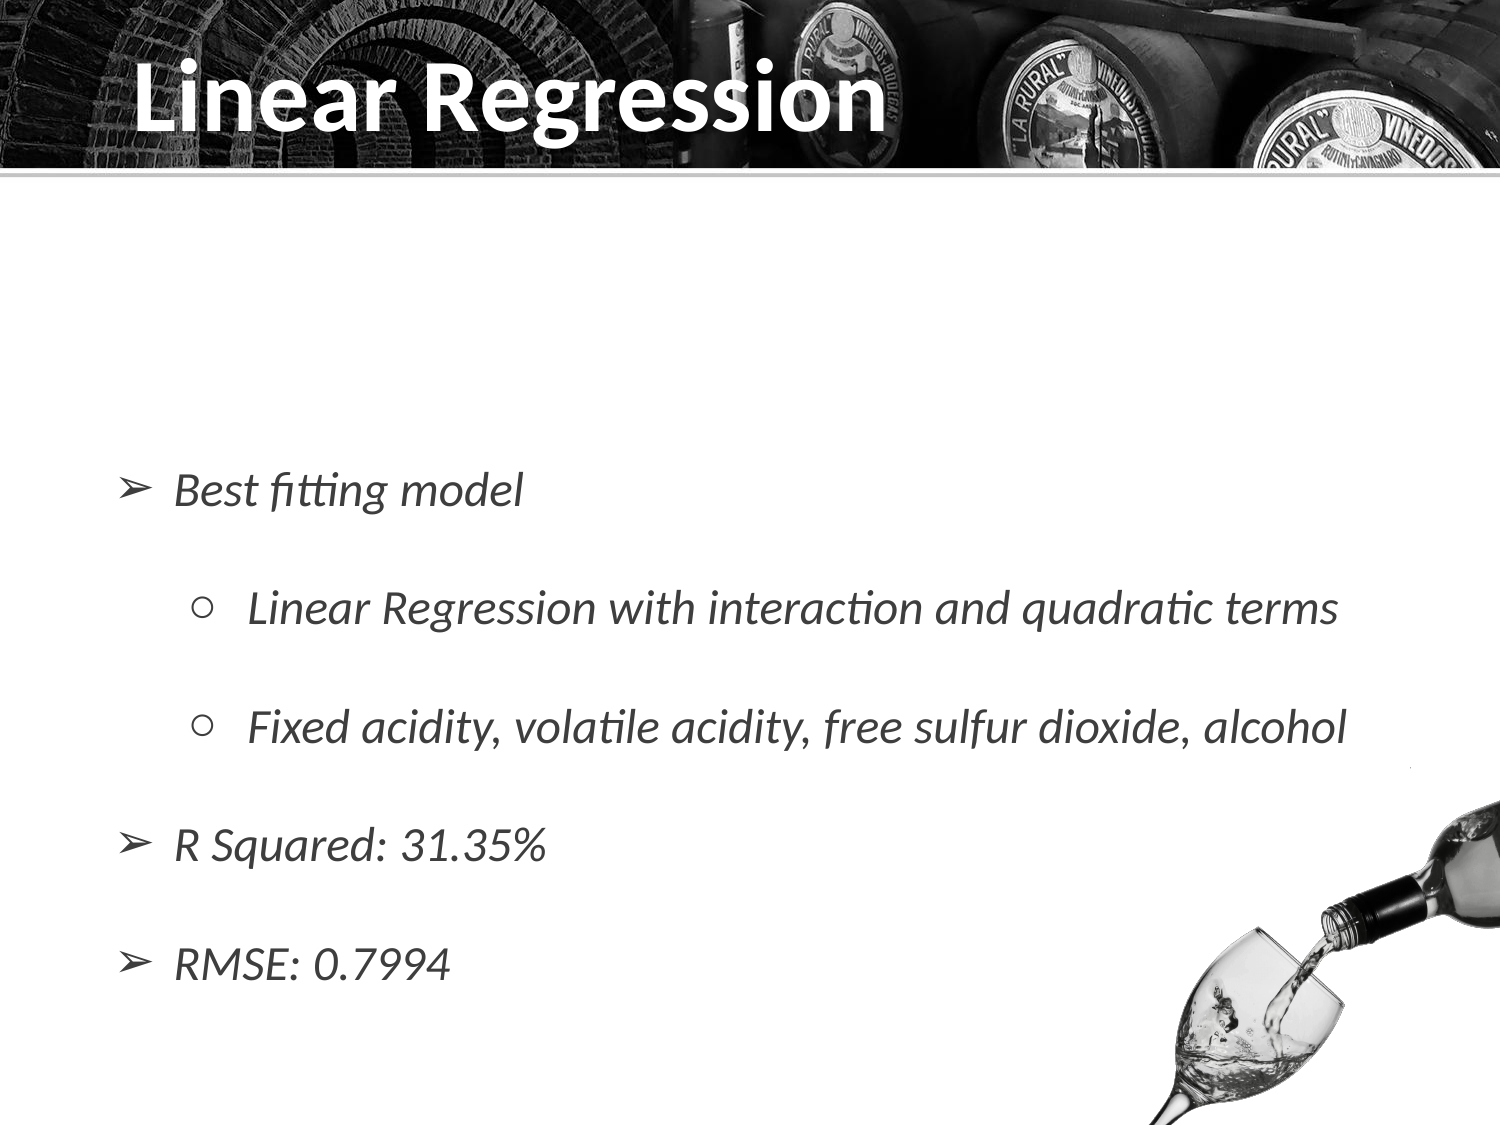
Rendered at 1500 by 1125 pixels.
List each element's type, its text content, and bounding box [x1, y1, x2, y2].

title Linear Regression [117, 30, 1447, 149]
list Best fitting model Linear Regression with interaction and quadratic terms Fixed acidity, volatile acidity, free sulfur dioxide, alcohol R Squared: 31.35% RMSE: 0.7994 [84, 212, 1416, 1007]
picture [0, 0, 1500, 1125]
